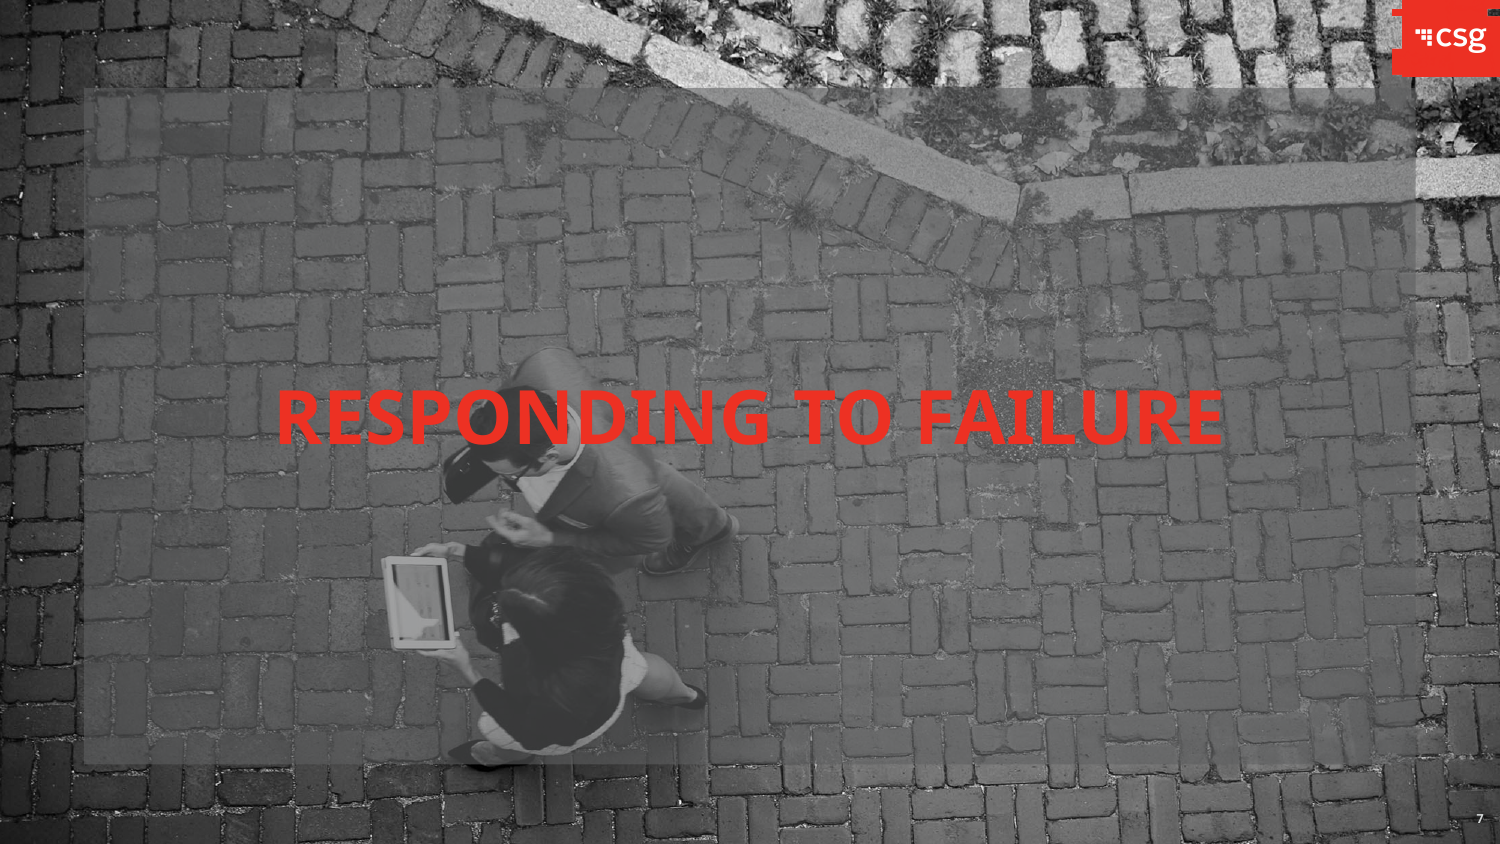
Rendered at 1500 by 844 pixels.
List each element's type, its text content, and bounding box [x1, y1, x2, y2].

list Responding to failure [83, 87, 1416, 765]
slide_number 7 [1161, 797, 1499, 843]
picture [0, 0, 1500, 844]
